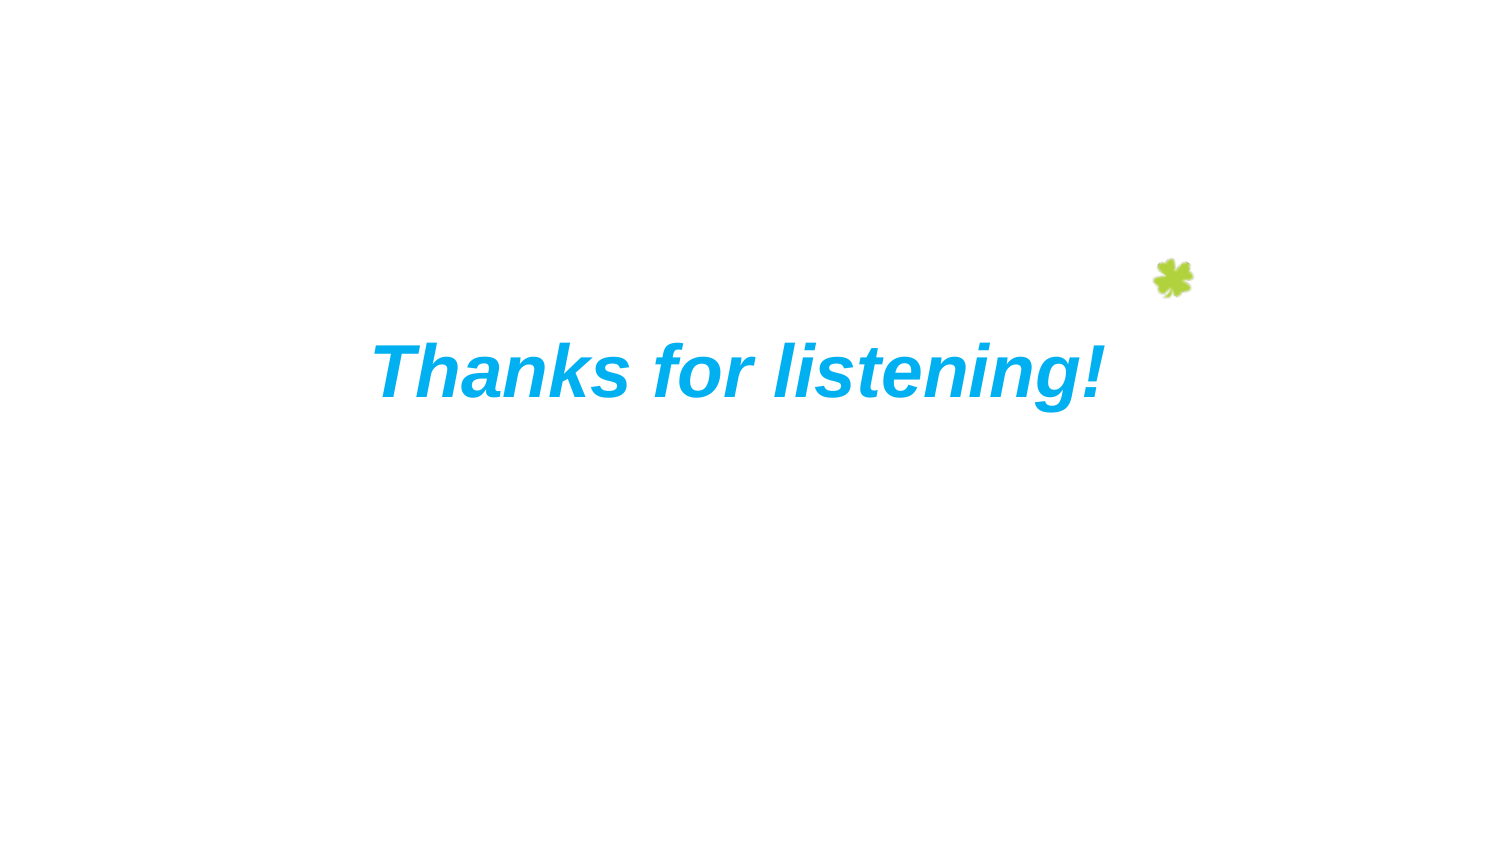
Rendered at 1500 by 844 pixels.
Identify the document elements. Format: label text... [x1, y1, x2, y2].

text_box Thanks for listening! [348, 315, 1129, 421]
picture [1144, 250, 1204, 309]
